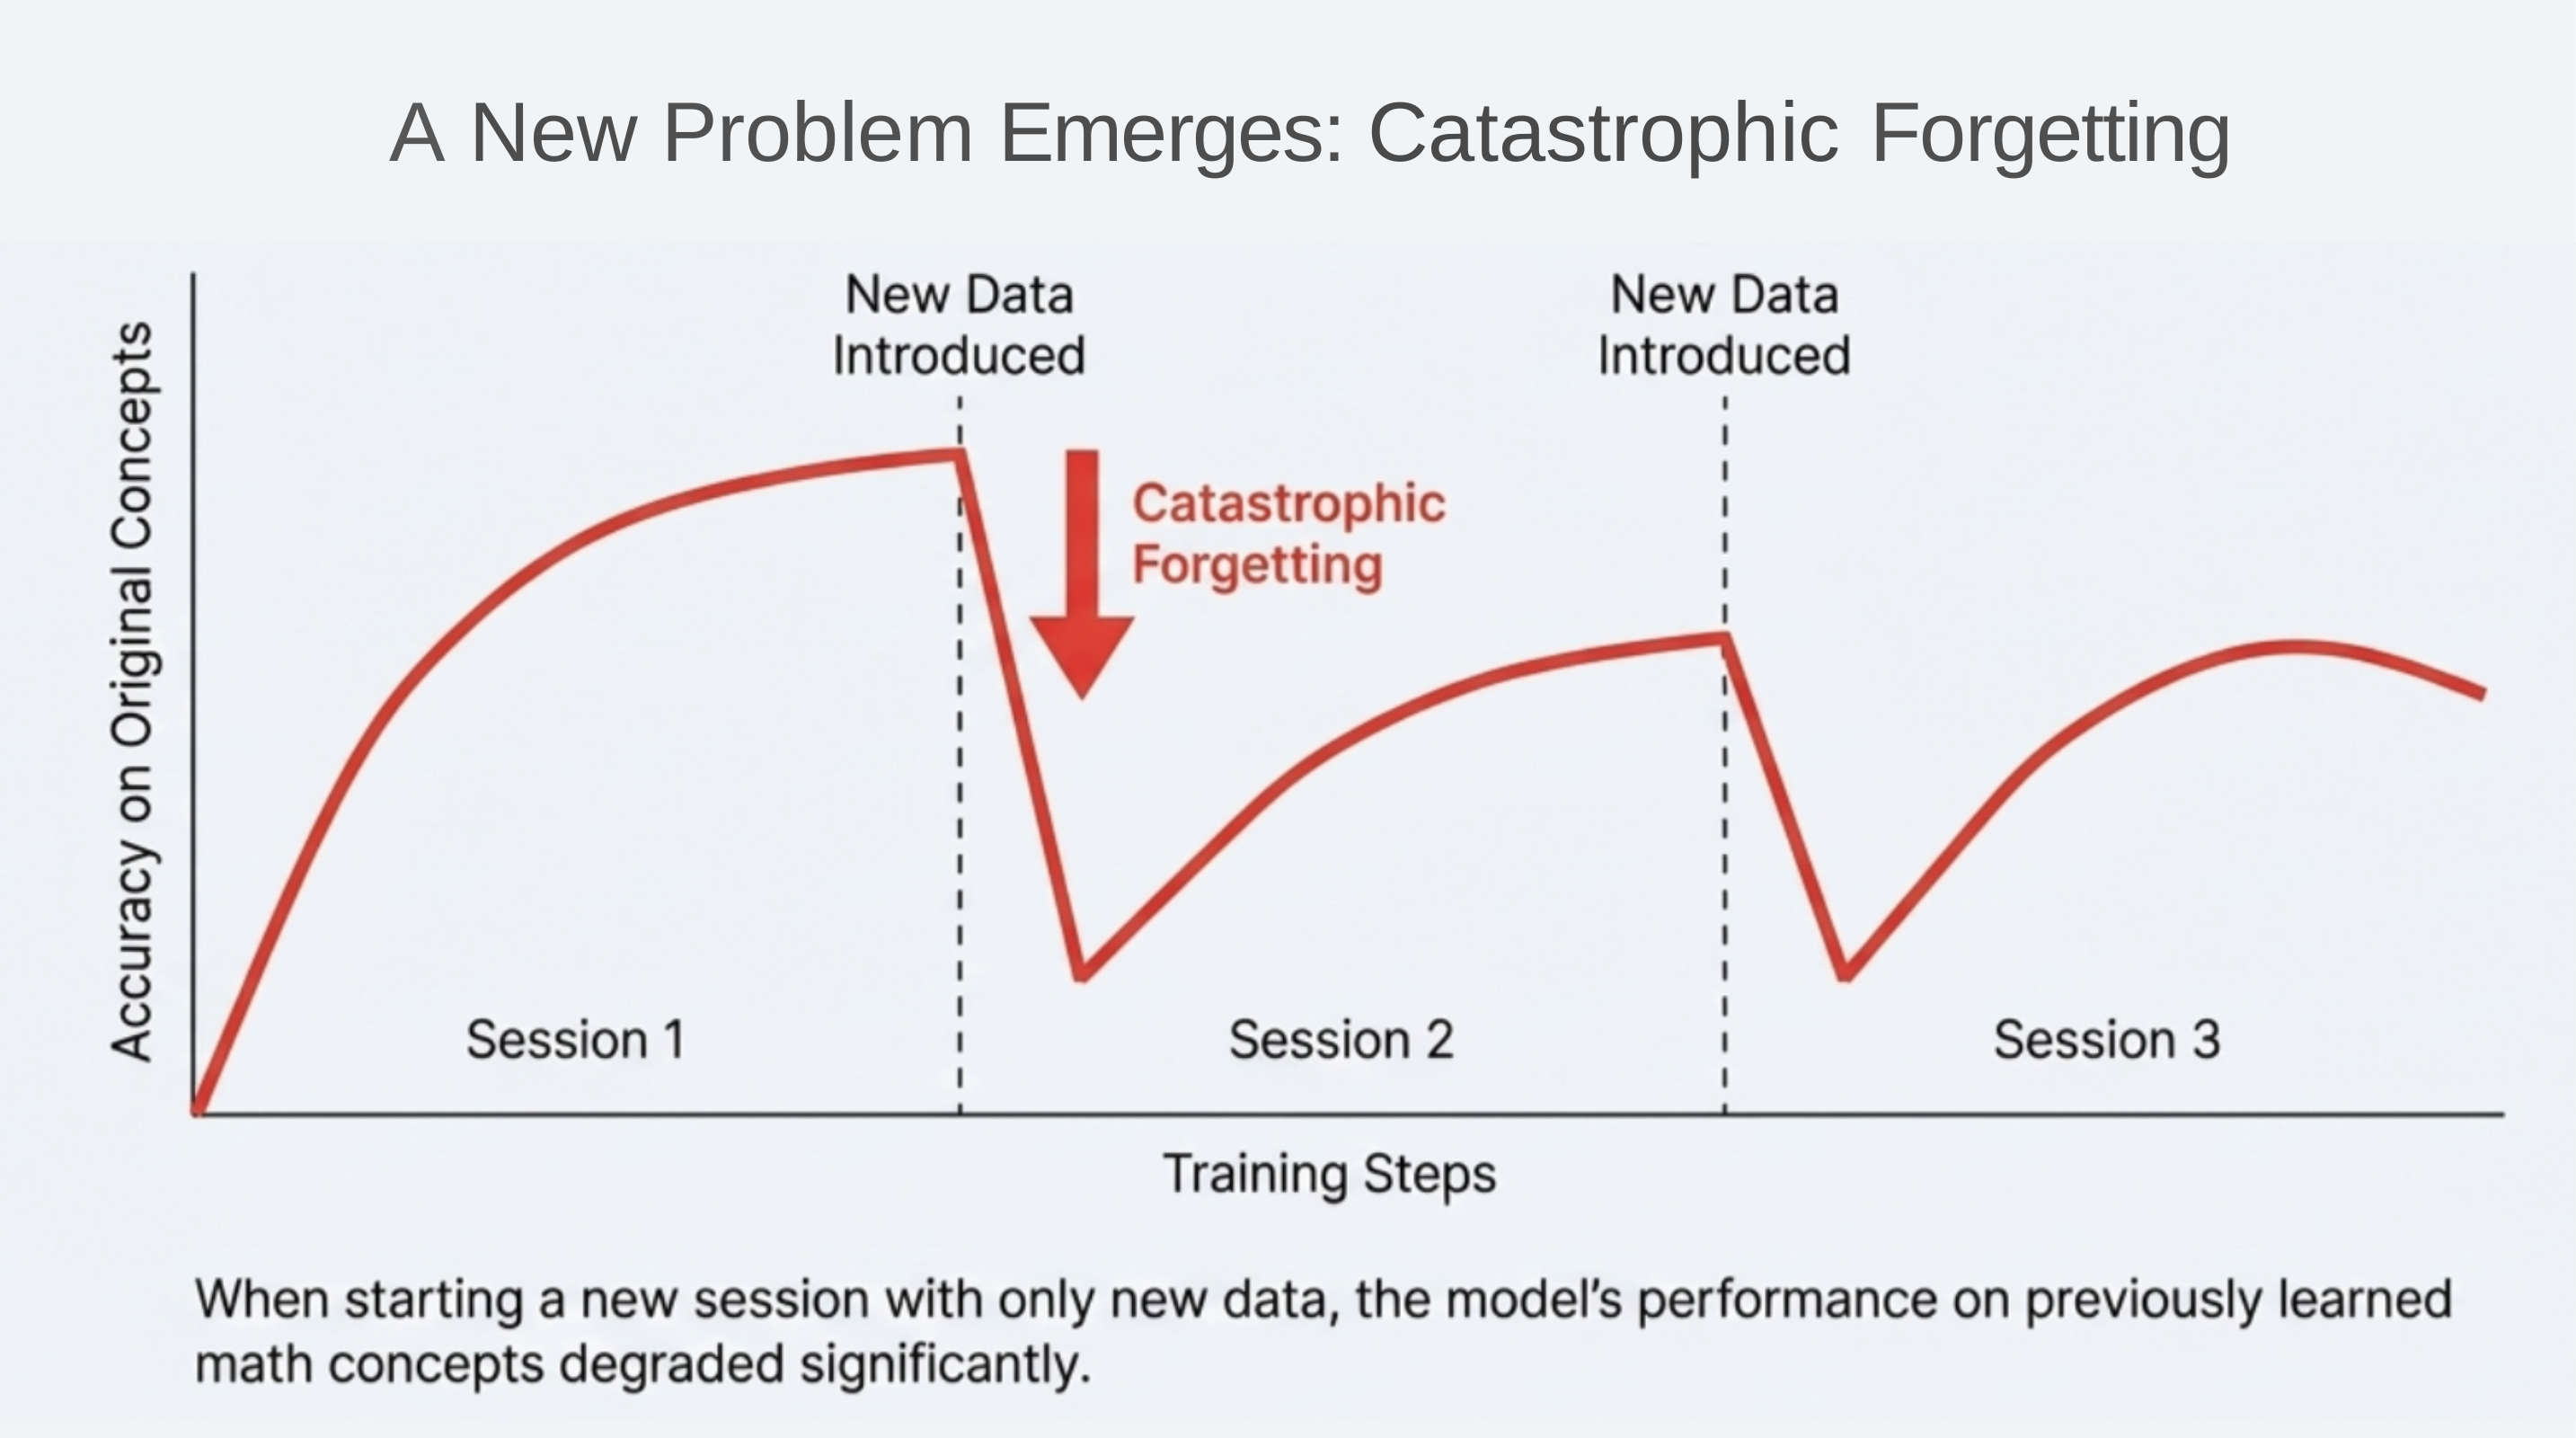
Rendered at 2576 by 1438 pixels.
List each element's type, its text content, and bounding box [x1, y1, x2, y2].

title A New Problem Emerges: Catastrophic Forgetting [151, 76, 2425, 196]
picture [0, 242, 2576, 1421]
